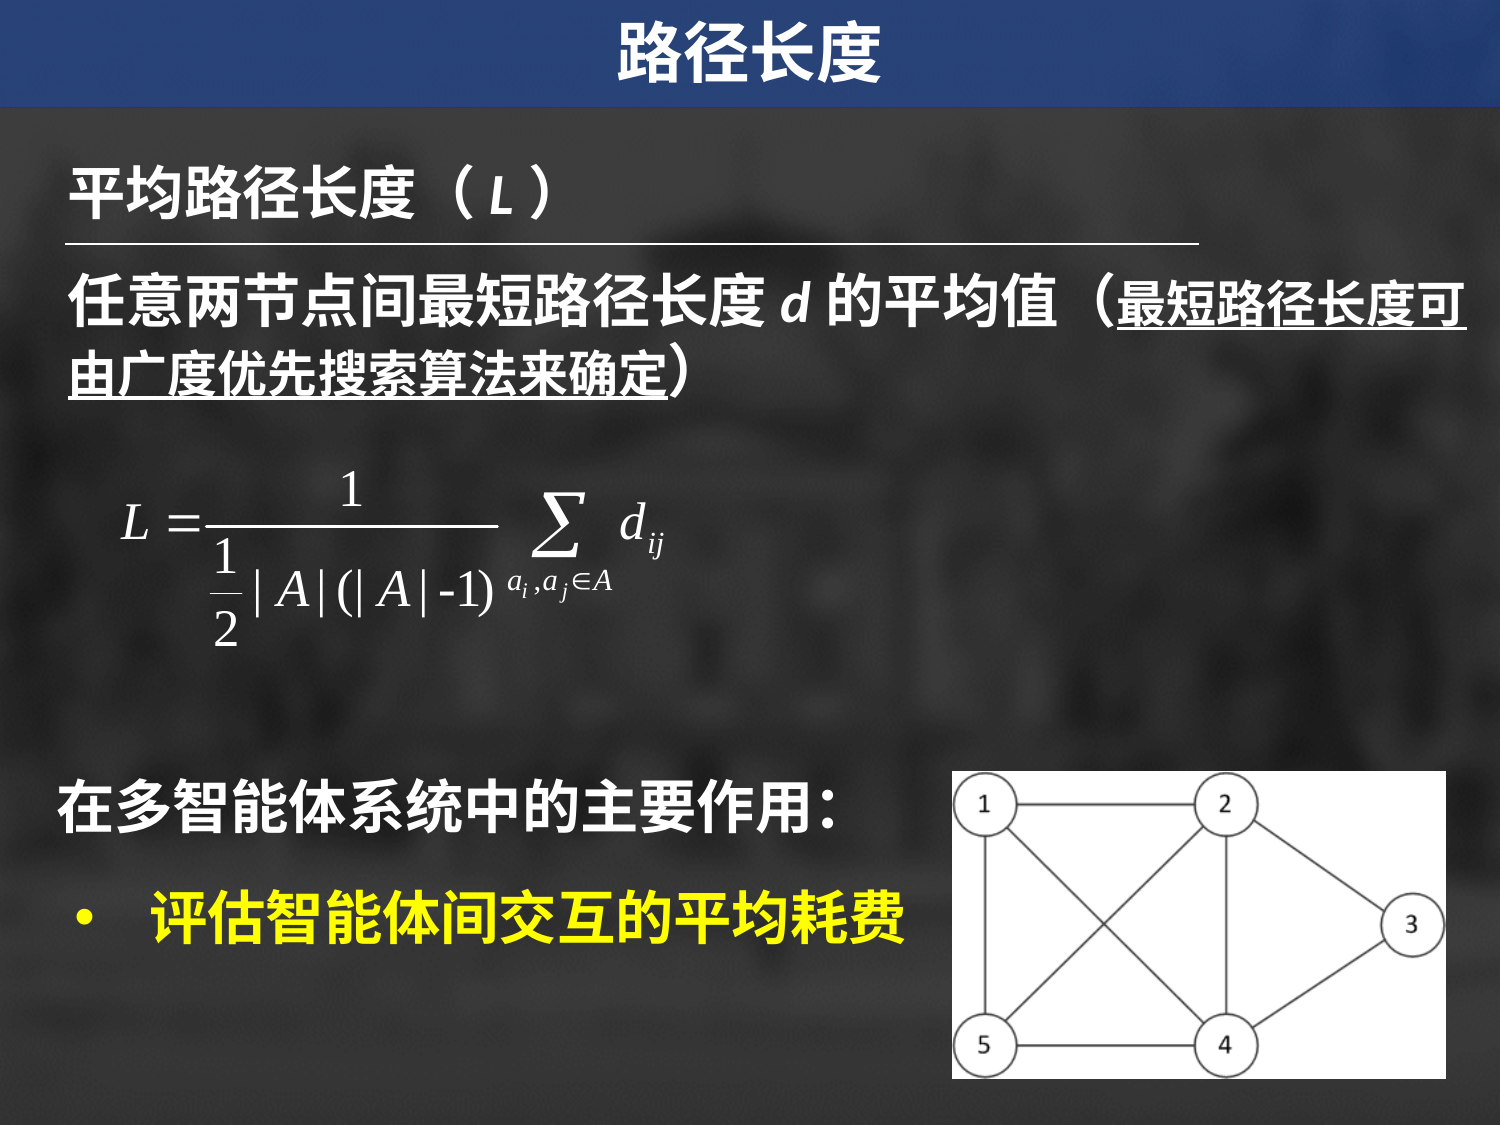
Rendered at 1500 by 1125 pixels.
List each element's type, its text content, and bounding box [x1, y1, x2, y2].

text_box 路径长度 [0, 0, 1500, 105]
text_box [0, 105, 1500, 1125]
text_box 任意两节点间最短路径长度d的平均值（最短路径长度可由广度优先搜索算法来确定） [53, 256, 1483, 482]
picture [952, 770, 1446, 1079]
text_box 在多智能体系统中的主要作用： [41, 762, 1459, 848]
text_box 平均路径长度（L） [53, 149, 1306, 234]
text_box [111, 455, 682, 660]
text_box 评估智能体间交互的平均耗费 [59, 874, 922, 959]
